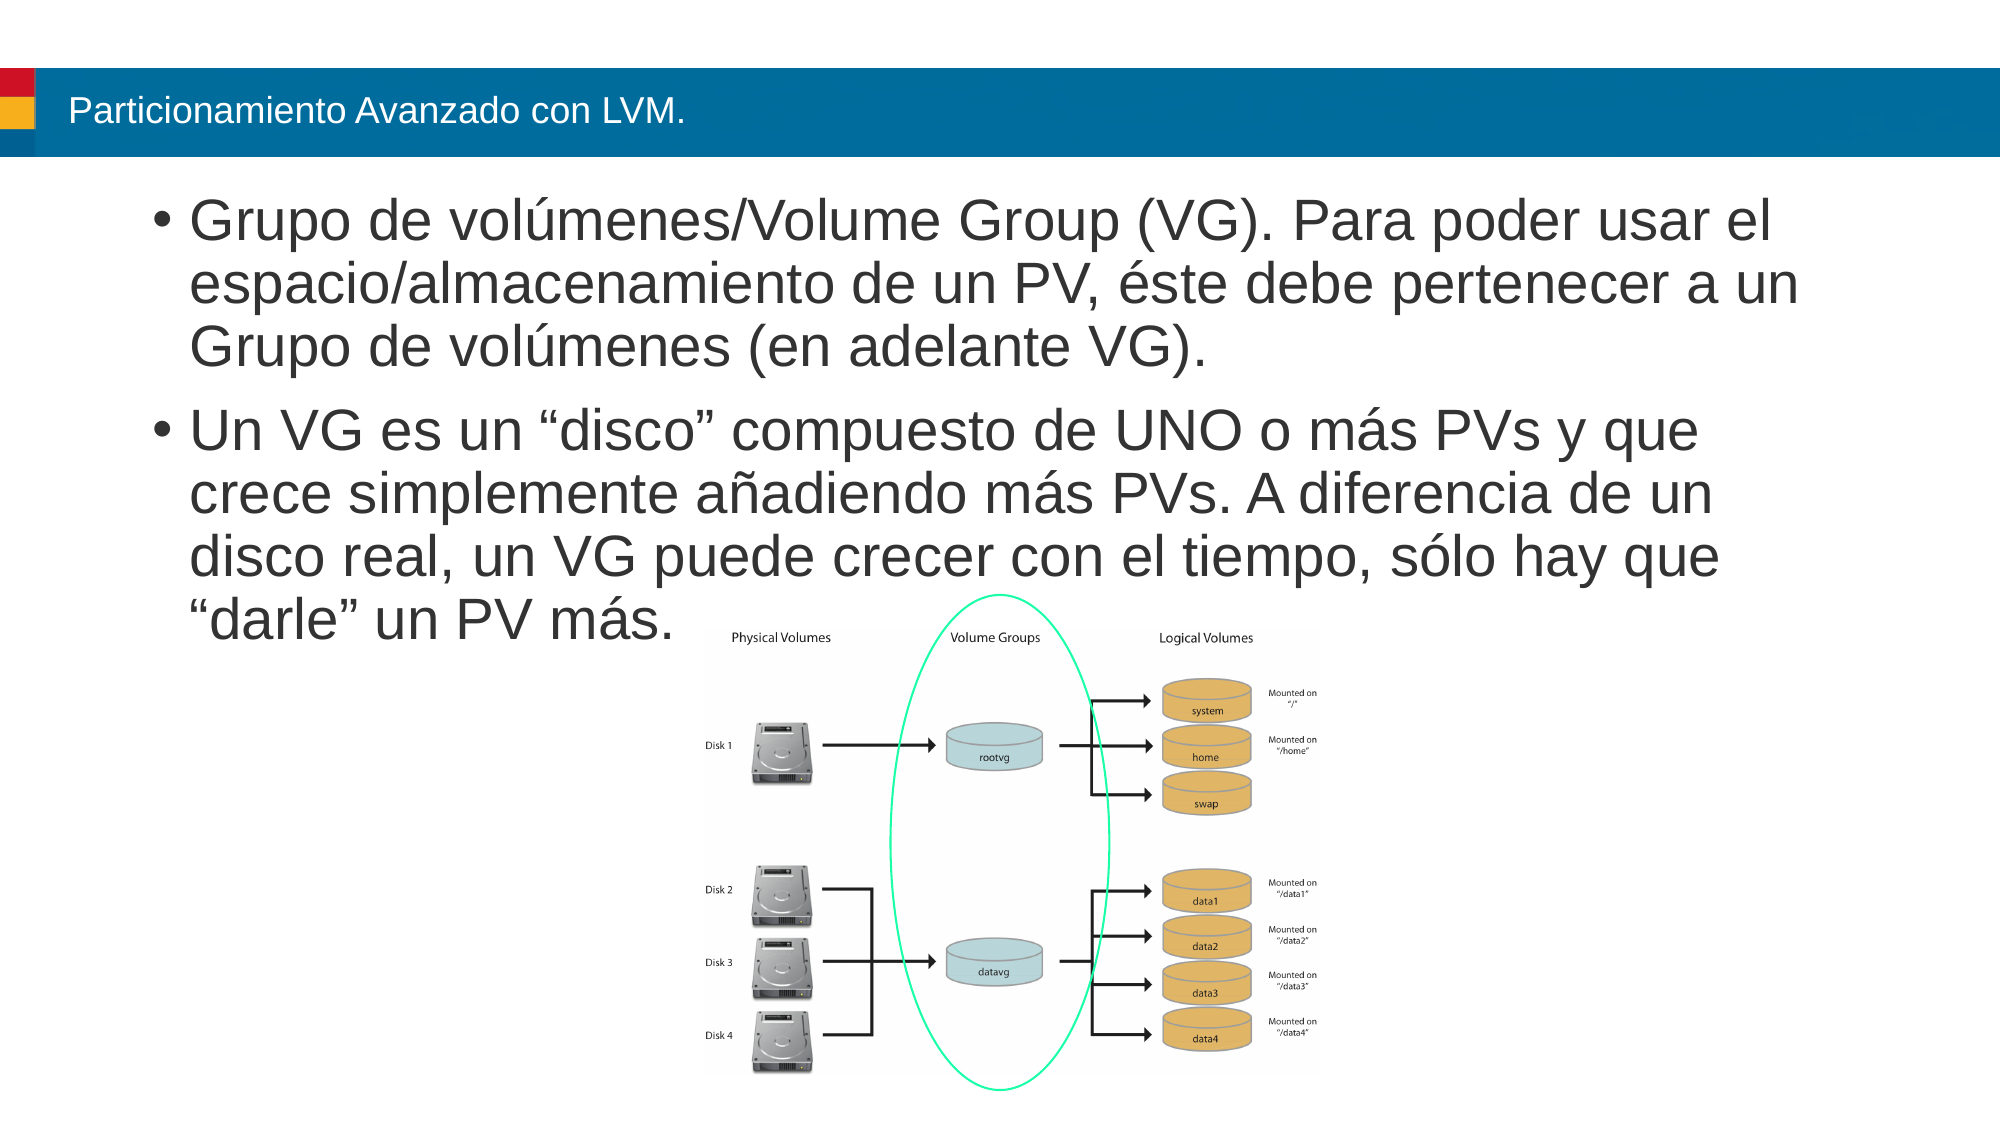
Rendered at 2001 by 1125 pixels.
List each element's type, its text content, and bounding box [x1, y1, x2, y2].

picture [0, 68, 35, 129]
title Particionamiento Avanzado con LVM. [53, 78, 1596, 145]
text_box [960, 1075, 1040, 1092]
list Grupo de volúmenes/Volume Group (VG). Para poder usar el espacio/almacenamiento de un PV, éste debe pertenecer a un Grupo de volúmenes (en adelante VG). Un VG es un “disco” compuesto de UNO o más PVs y que crece simplemente añadiendo más PVs. A diferencia de un disco real, un VG puede crecer con el tiempo, sólo hay que “darle” un PV más. [137, 182, 1863, 1014]
text_box [942, 593, 1058, 630]
picture [703, 630, 1319, 1075]
